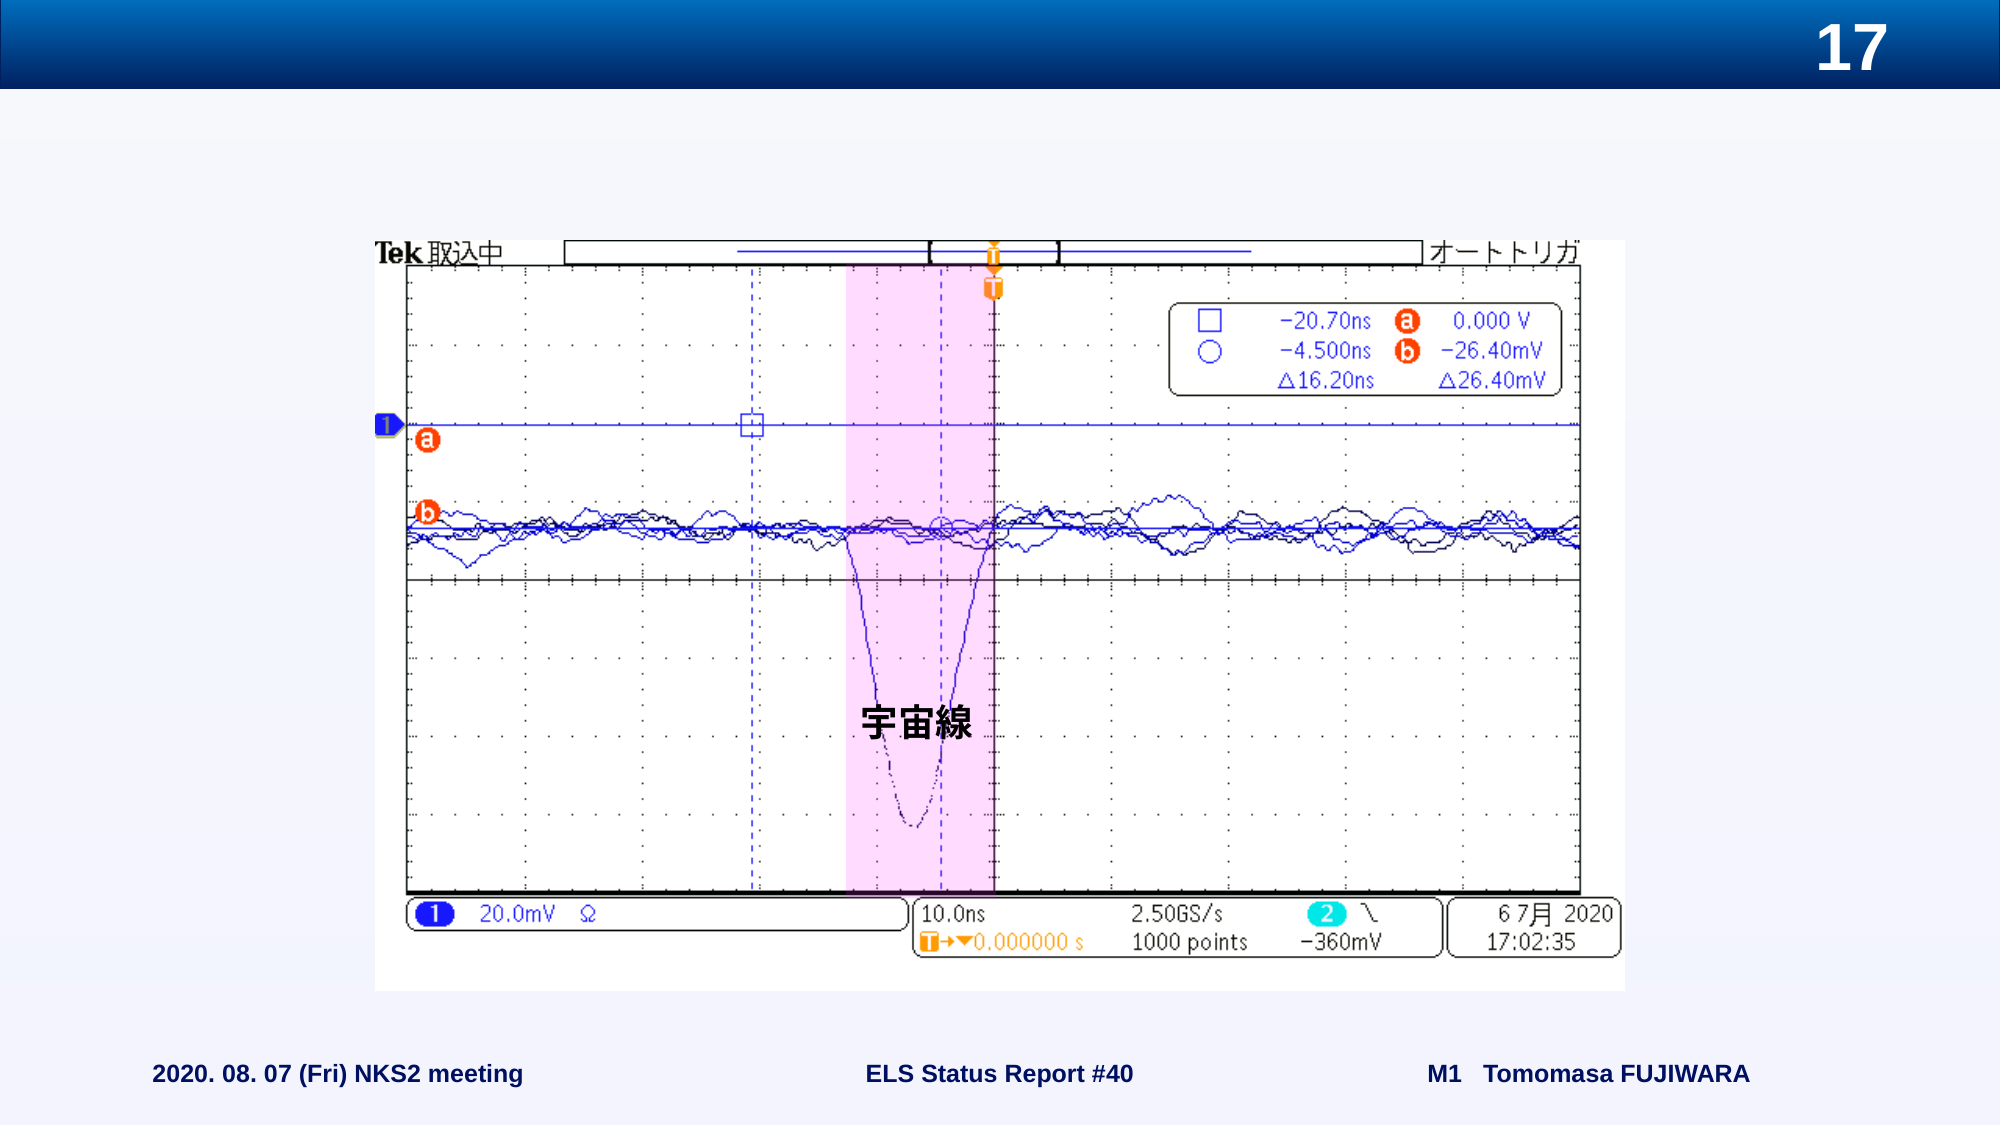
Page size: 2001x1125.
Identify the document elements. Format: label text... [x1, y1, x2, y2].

footer ELS Status Report #40 [662, 1042, 1338, 1103]
slide_number 2020. 08. 07 (Fri) NKS2 meeting [137, 1042, 588, 1103]
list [374, 240, 1625, 991]
